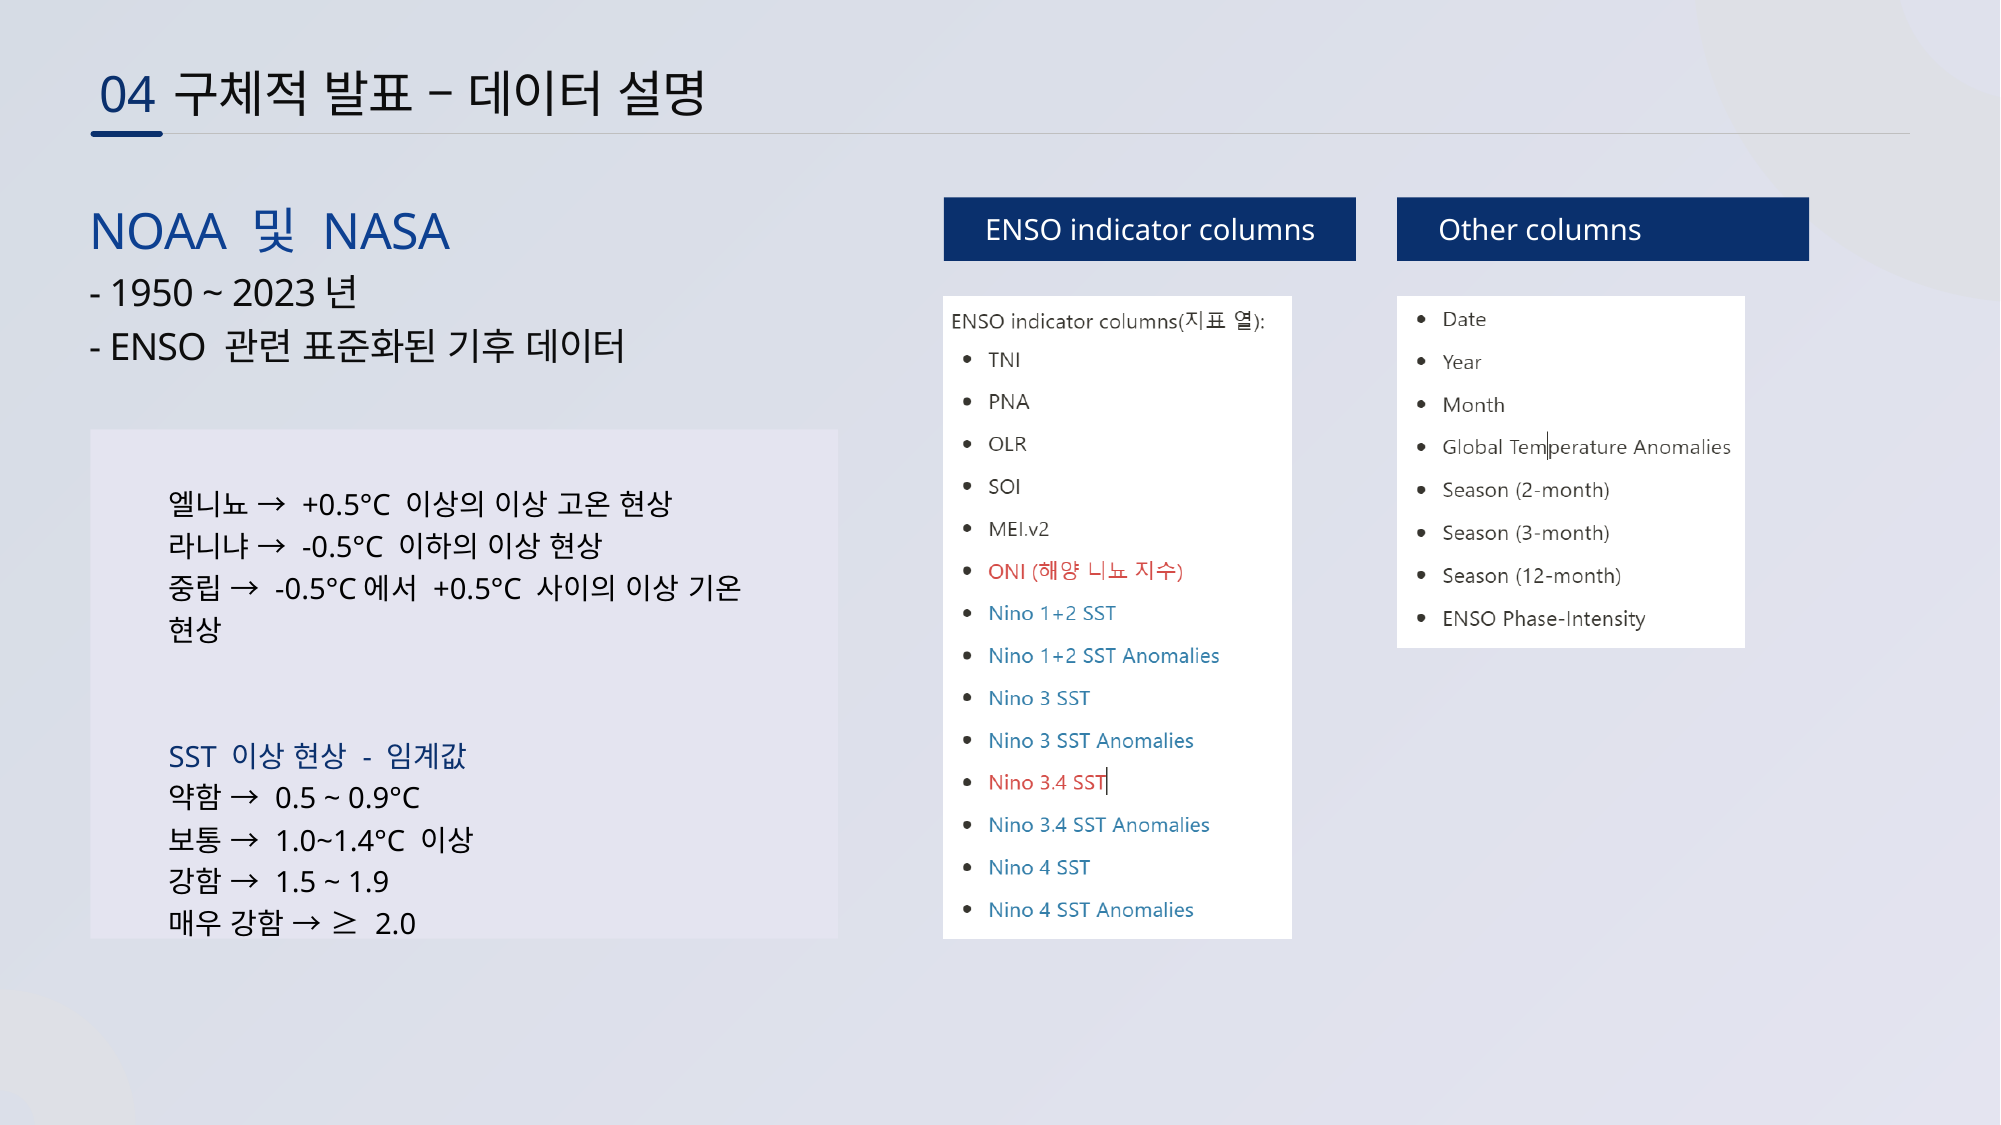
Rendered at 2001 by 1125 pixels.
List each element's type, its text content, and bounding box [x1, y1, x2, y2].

picture [1397, 296, 1745, 648]
text_box 엘니뇨 → +0.5°C 이상의 이상 고온 현상 라니냐 → -0.5°C 이하의 이상 현상 중립 → -0.5°C에서 +0.5°C 사이의 이상 기온 현상 SST 이상 현상 - 임계값 약함 → 0.5 ~ 0.9°C 보통 → 1.0~1.4°C 이상 강함 → 1.5 ~ 1.9 매우 강함 → ≥ 2.0 [153, 472, 786, 948]
text_box Other columns [1396, 196, 1810, 262]
text_box 04 [99, 62, 157, 123]
text_box 구체적 발표 – 데이터 설명 [173, 62, 709, 123]
text_box NOAA 및 NASA - 1950 ~ 2023년 - ENSO 관련 표준화된 기후 데이터 [74, 180, 642, 375]
picture [943, 296, 1292, 939]
text_box ENSO indicator columns [943, 196, 1357, 262]
text_box [89, 428, 839, 940]
